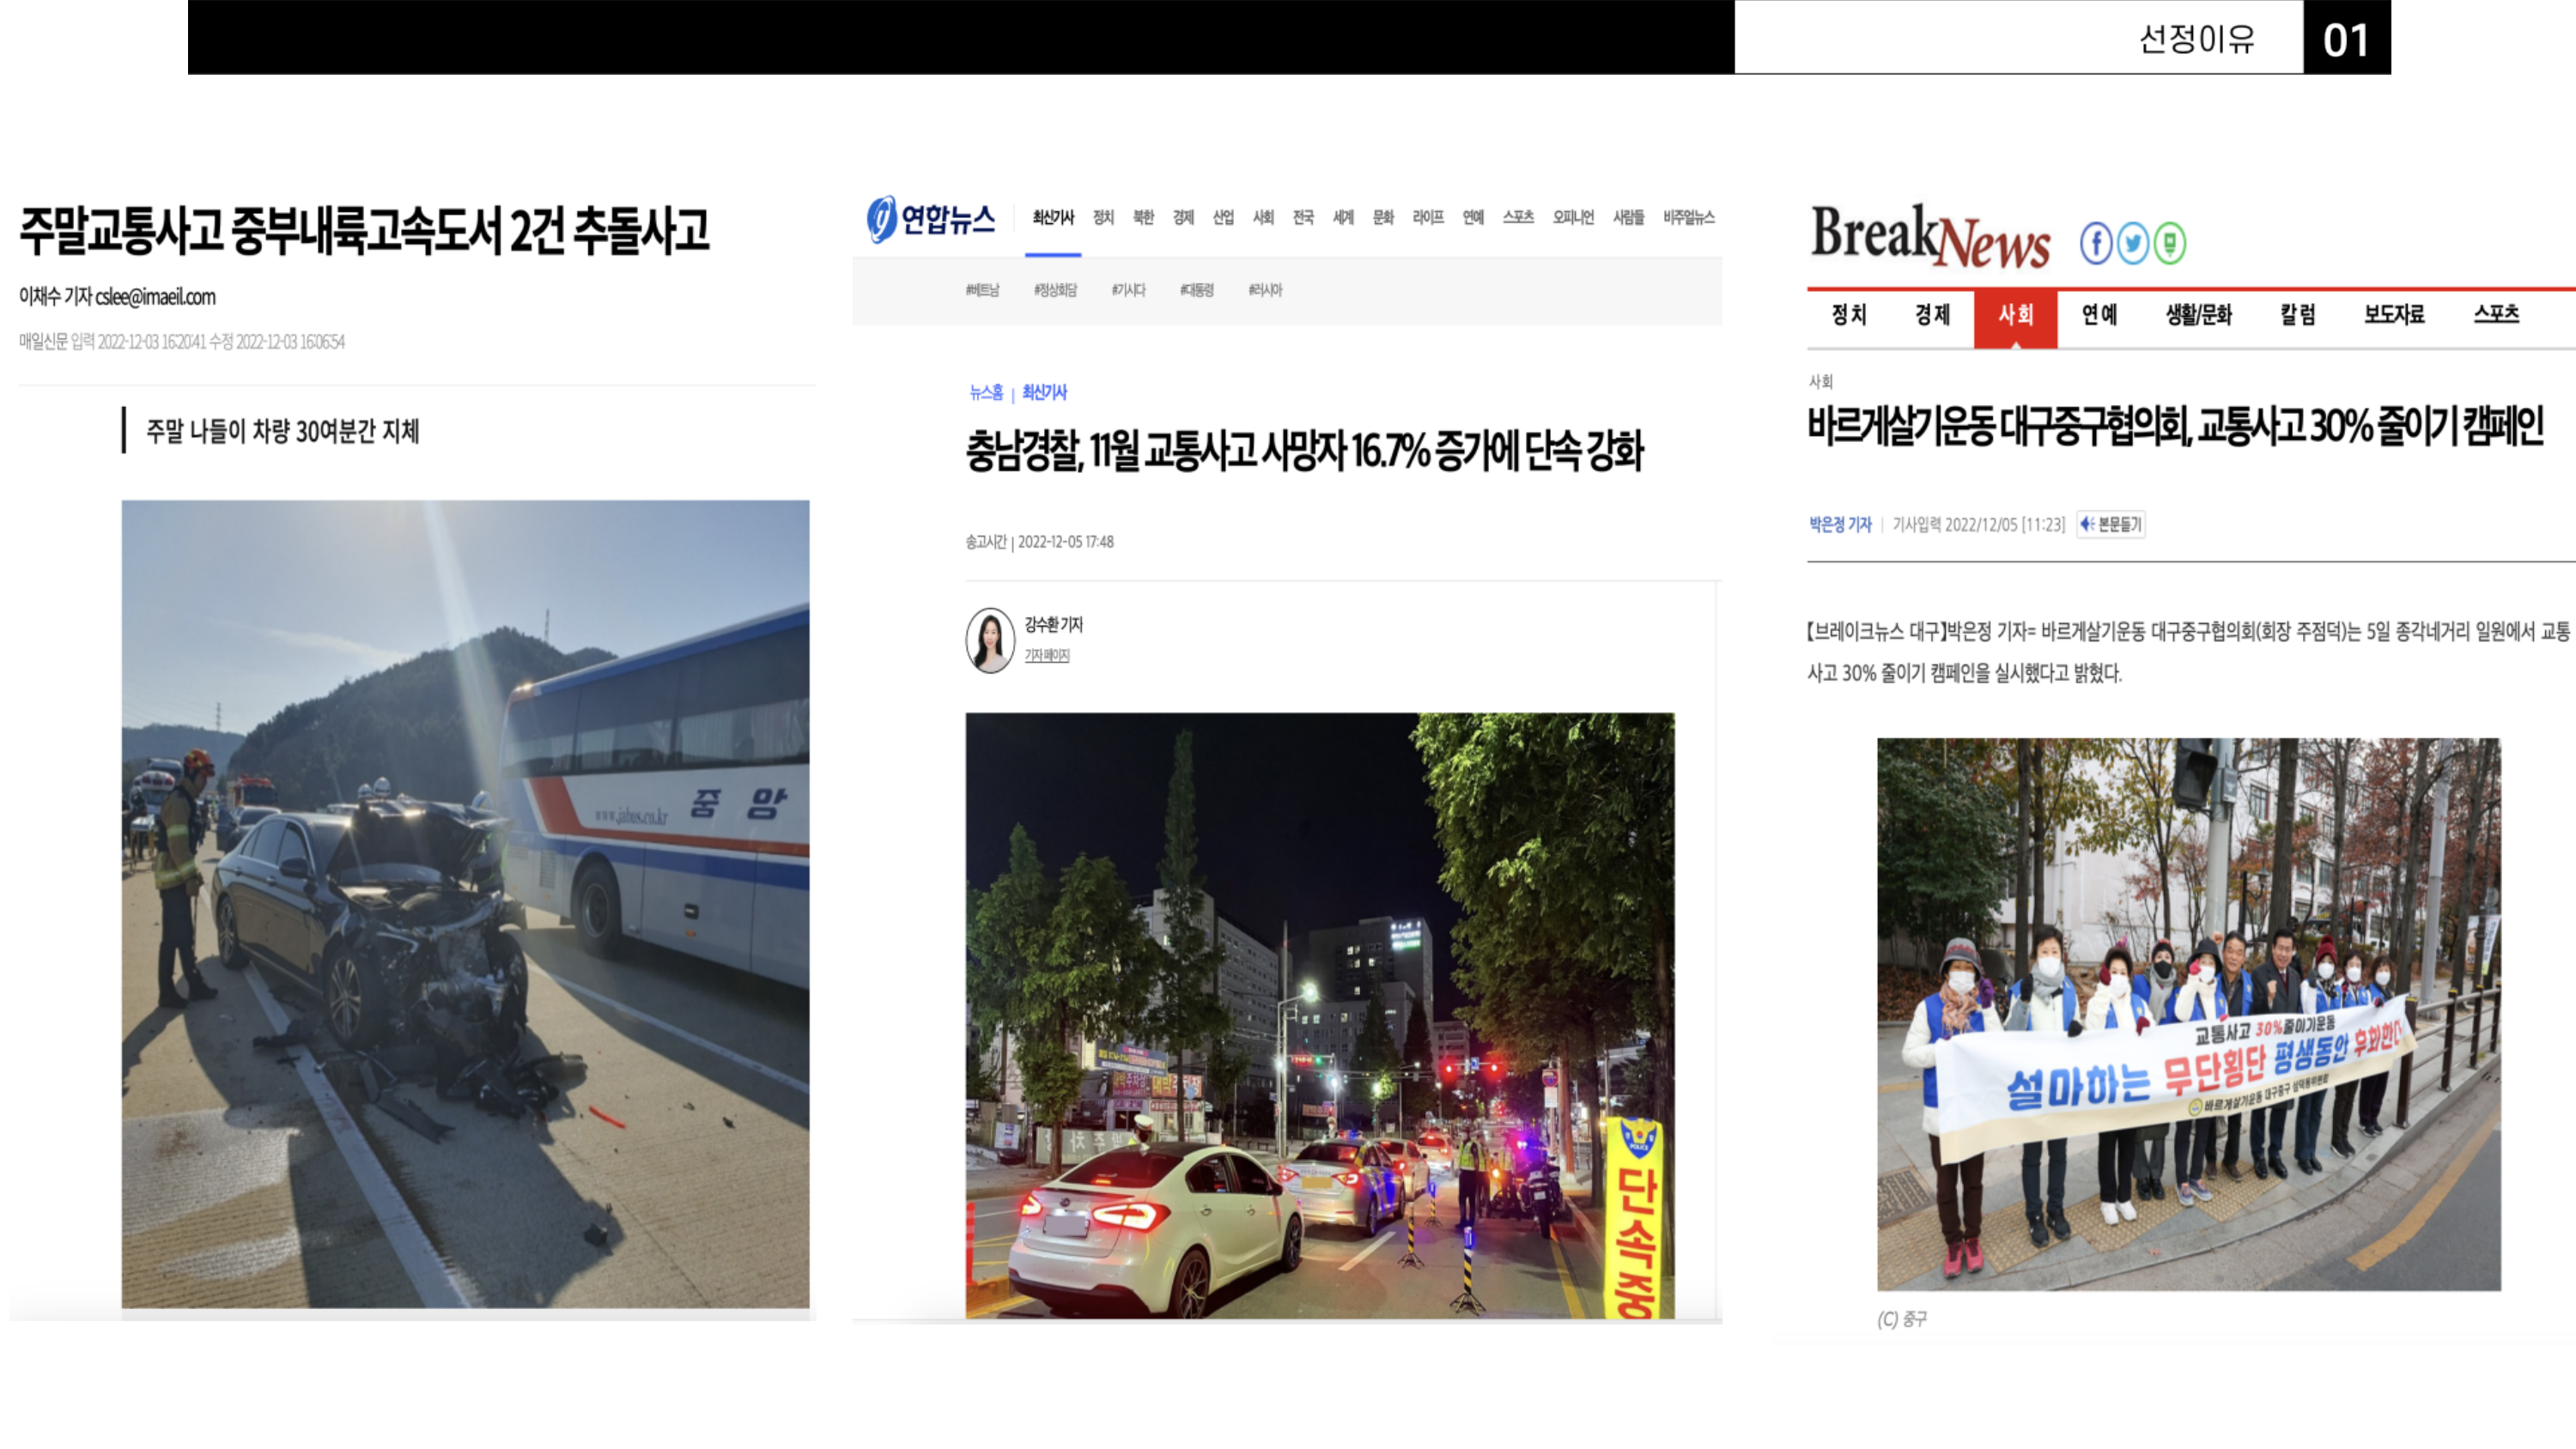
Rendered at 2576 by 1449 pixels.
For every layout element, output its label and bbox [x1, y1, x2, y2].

text_box [853, 189, 1723, 1325]
text_box [188, 0, 2290, 76]
picture [1848, 10, 2269, 69]
text_box [9, 189, 817, 1322]
picture [2291, 0, 2384, 76]
text_box [1773, 189, 2576, 1346]
text_box [2384, 0, 2391, 76]
